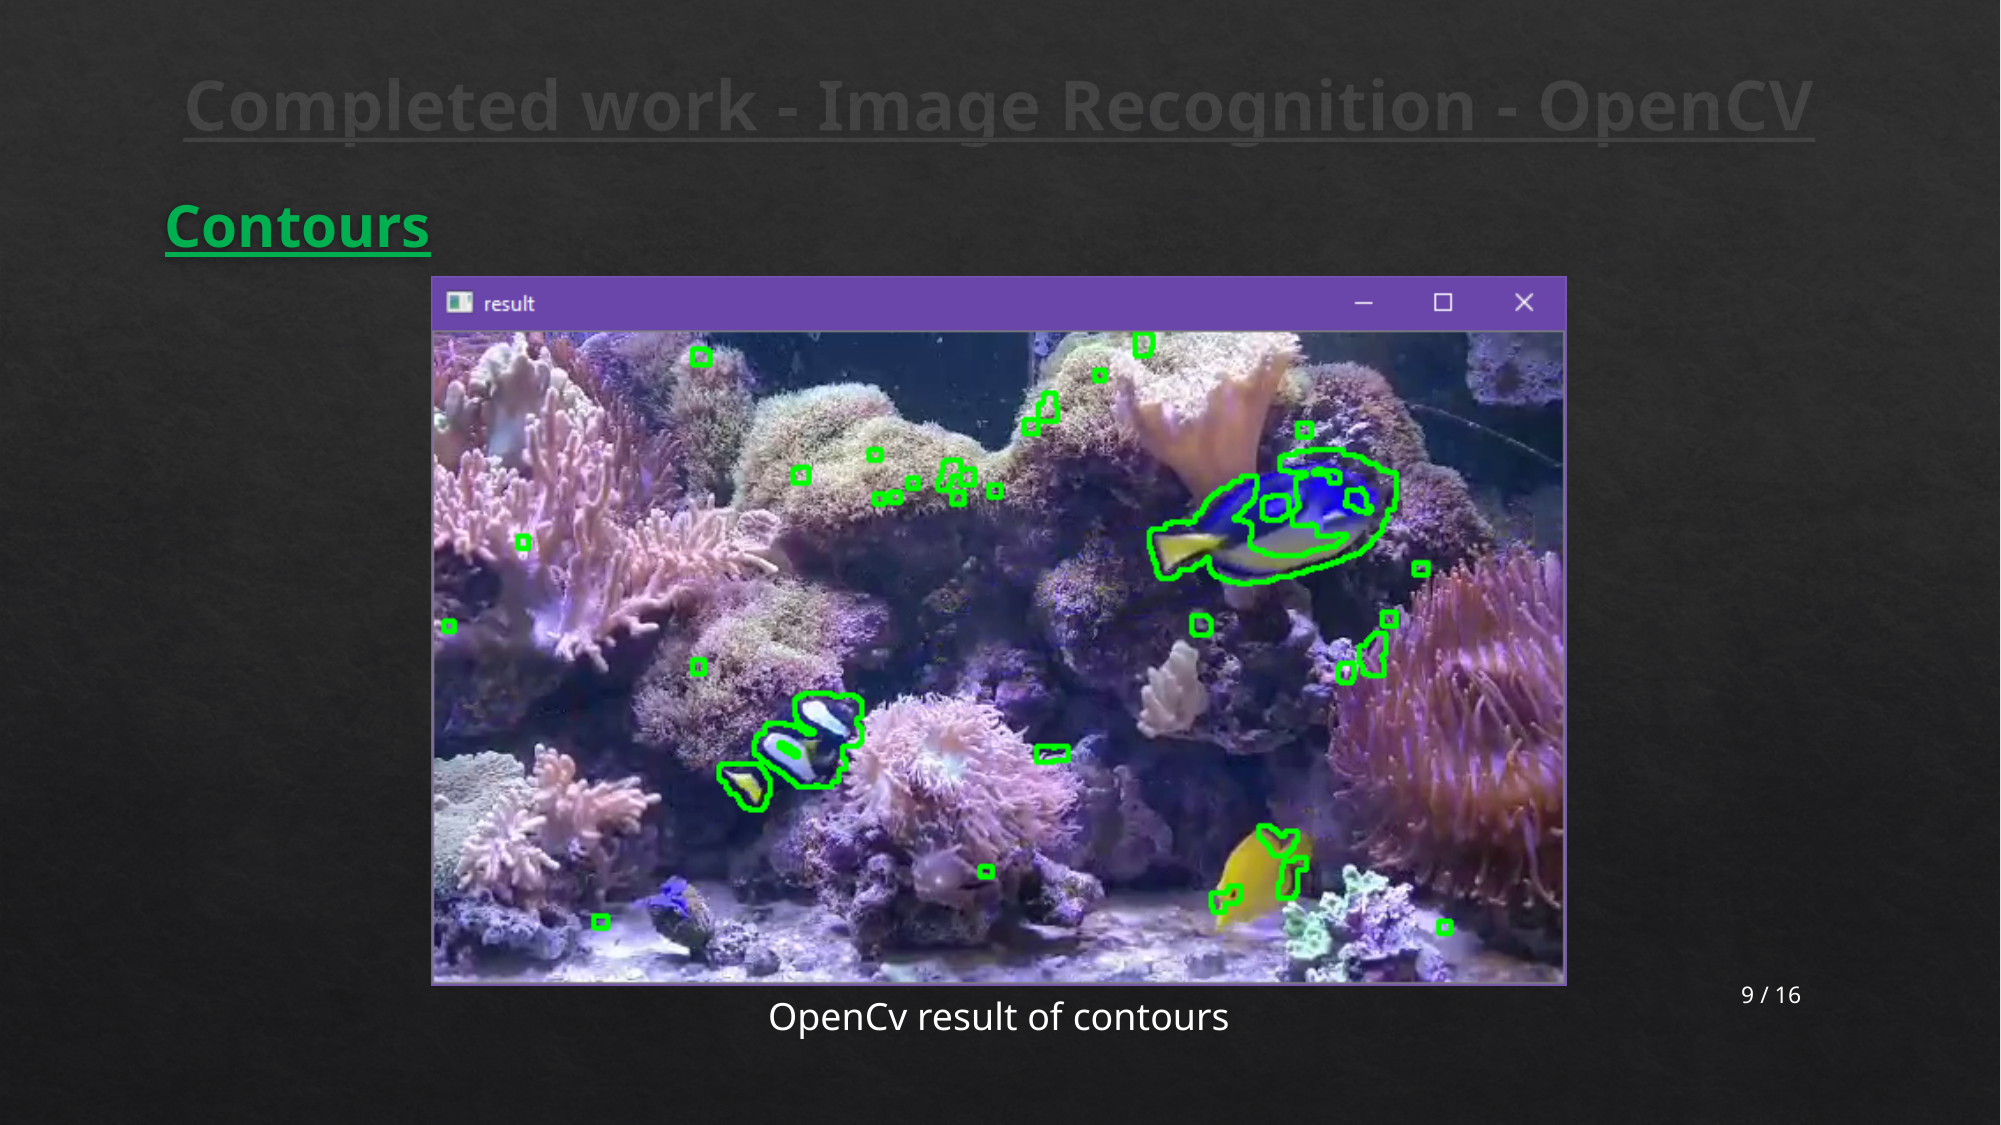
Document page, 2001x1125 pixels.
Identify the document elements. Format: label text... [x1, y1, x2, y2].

picture [431, 276, 1567, 986]
title Completed work - Image Recognition - OpenCV [149, 23, 1849, 178]
list Contours [149, 182, 1849, 848]
text_box OpenCv result of contours [415, 985, 1583, 1046]
